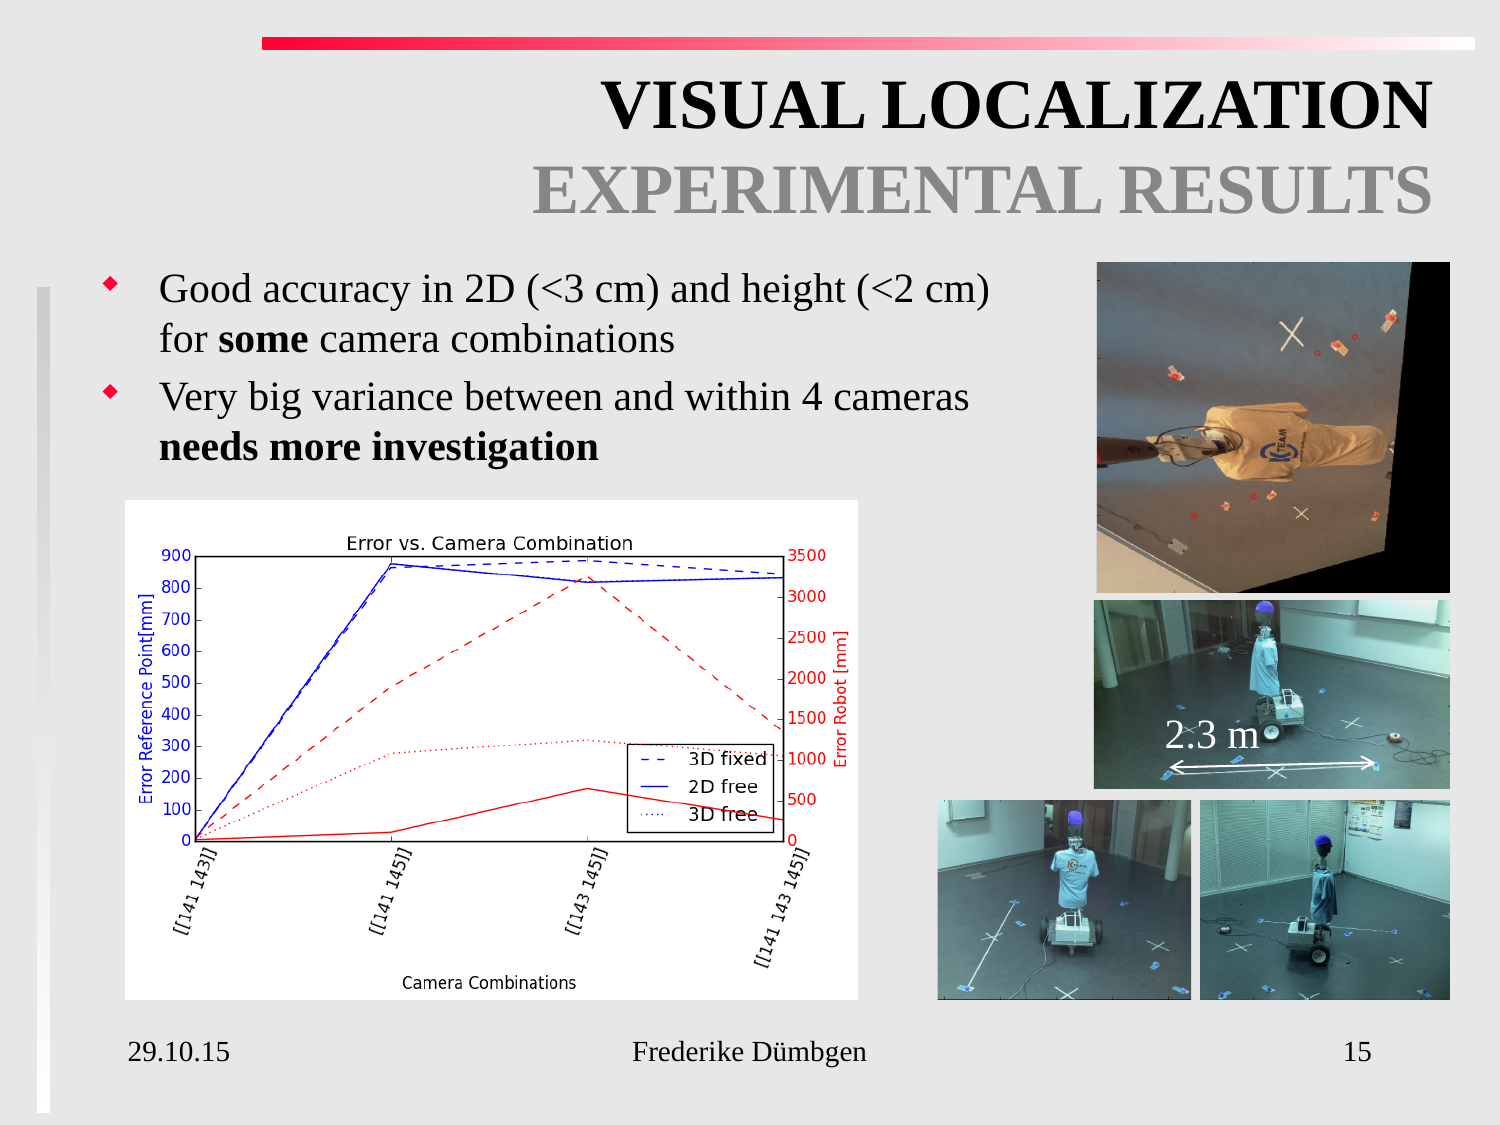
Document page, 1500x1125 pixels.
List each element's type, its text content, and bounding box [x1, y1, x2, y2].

picture [937, 799, 1192, 1001]
picture [1096, 262, 1451, 593]
footer Frederike Dümbgen [512, 1025, 988, 1100]
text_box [1169, 762, 1376, 768]
title VISUAL LOCALIZATION EXPERIMENTAL RESULTS [287, 50, 1450, 313]
text_box Good accuracy in 2D (<3 cm) and height (<2 cm) for some camera combinations Very big variance between and within 4 cameras needs more investigation [87, 252, 1063, 588]
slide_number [112, 1025, 425, 1100]
picture [1199, 799, 1451, 1001]
slide_number 15 [1074, 1025, 1388, 1100]
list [1093, 599, 1451, 789]
picture [124, 499, 859, 1001]
